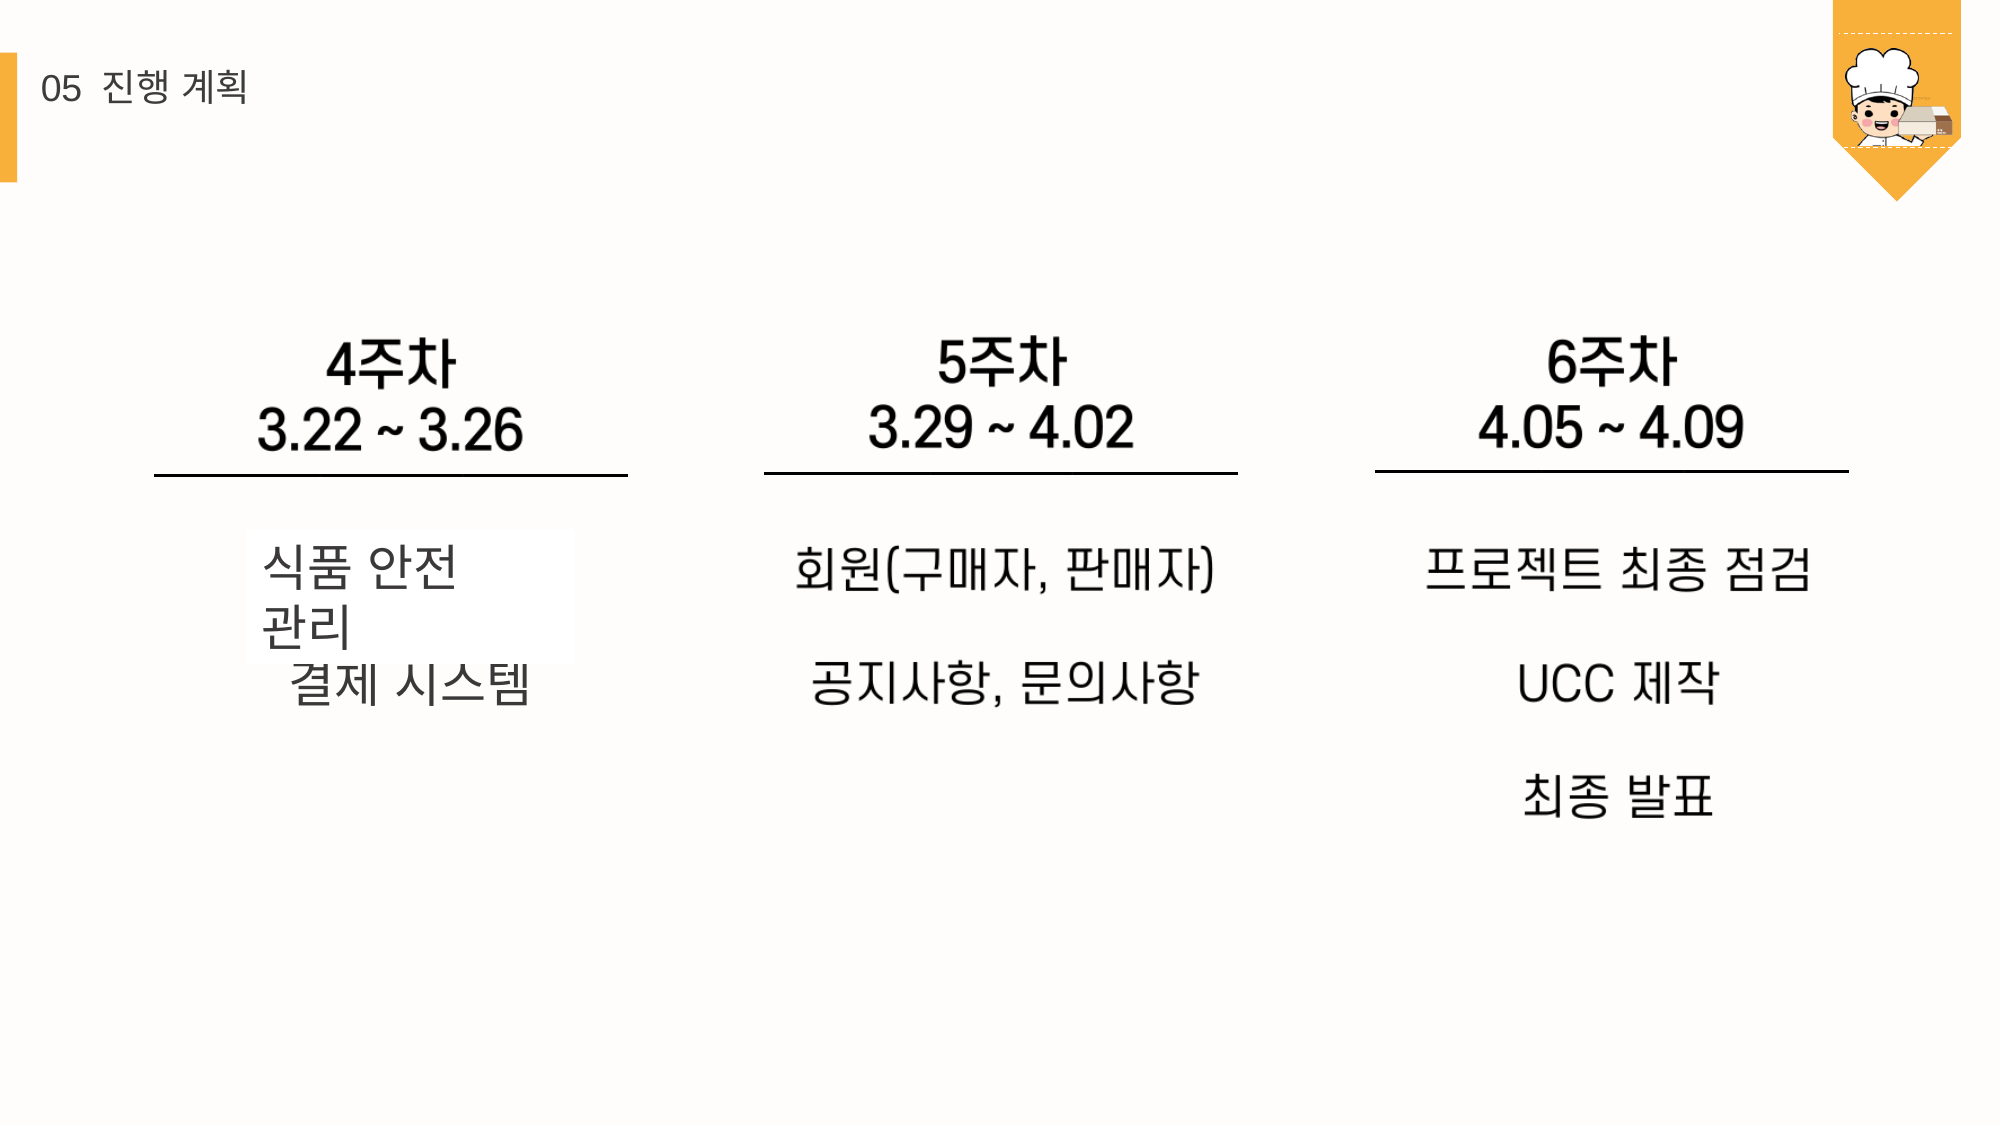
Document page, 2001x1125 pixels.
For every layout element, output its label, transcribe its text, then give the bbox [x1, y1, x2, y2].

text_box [1832, 0, 1961, 202]
text_box [0, 52, 18, 183]
text_box 05 진행 계획 [26, 56, 266, 117]
picture [1844, 48, 1953, 146]
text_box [151, 315, 1849, 845]
